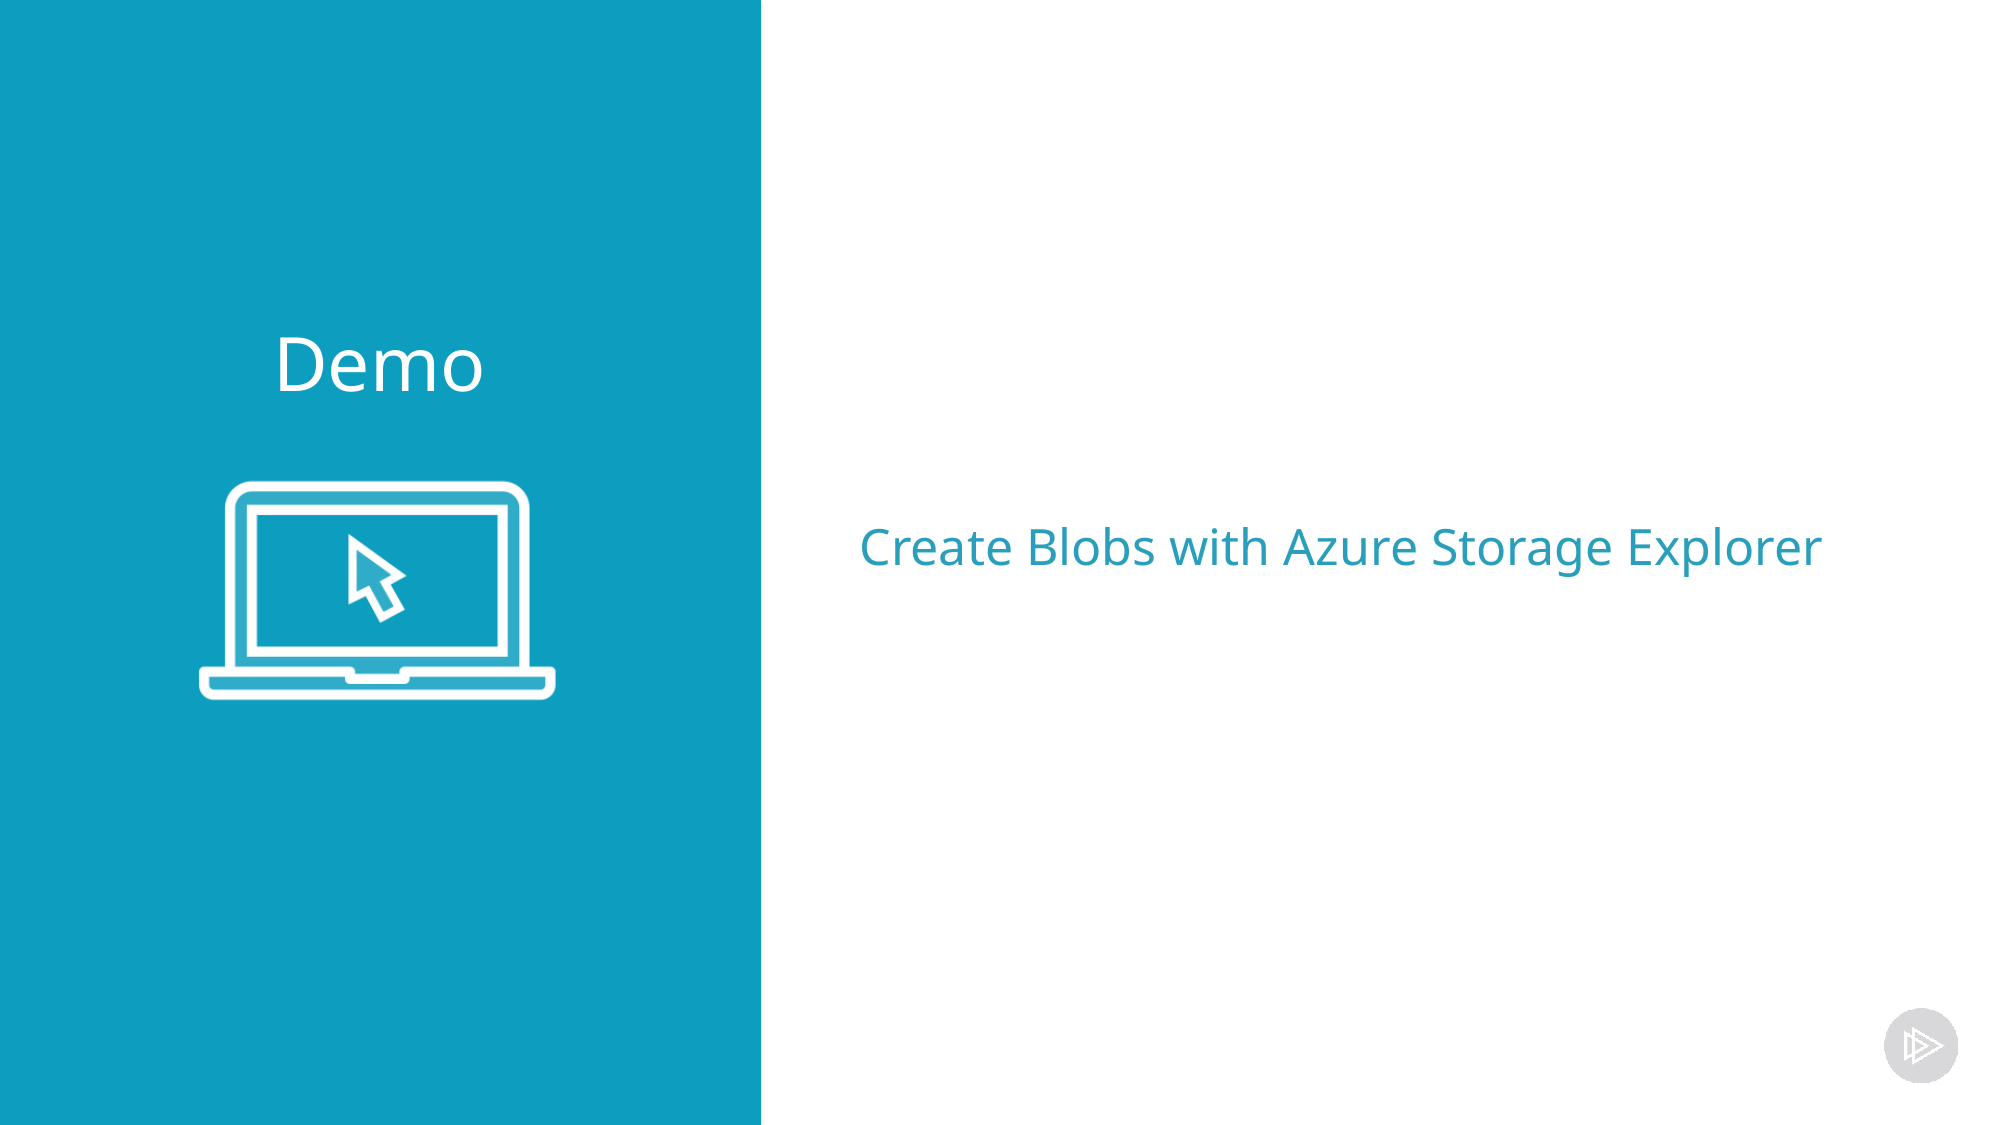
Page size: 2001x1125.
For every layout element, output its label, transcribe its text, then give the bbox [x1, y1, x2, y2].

picture [199, 481, 555, 700]
list Create Blobs with Azure Storage Explorer [849, 53, 1911, 1037]
